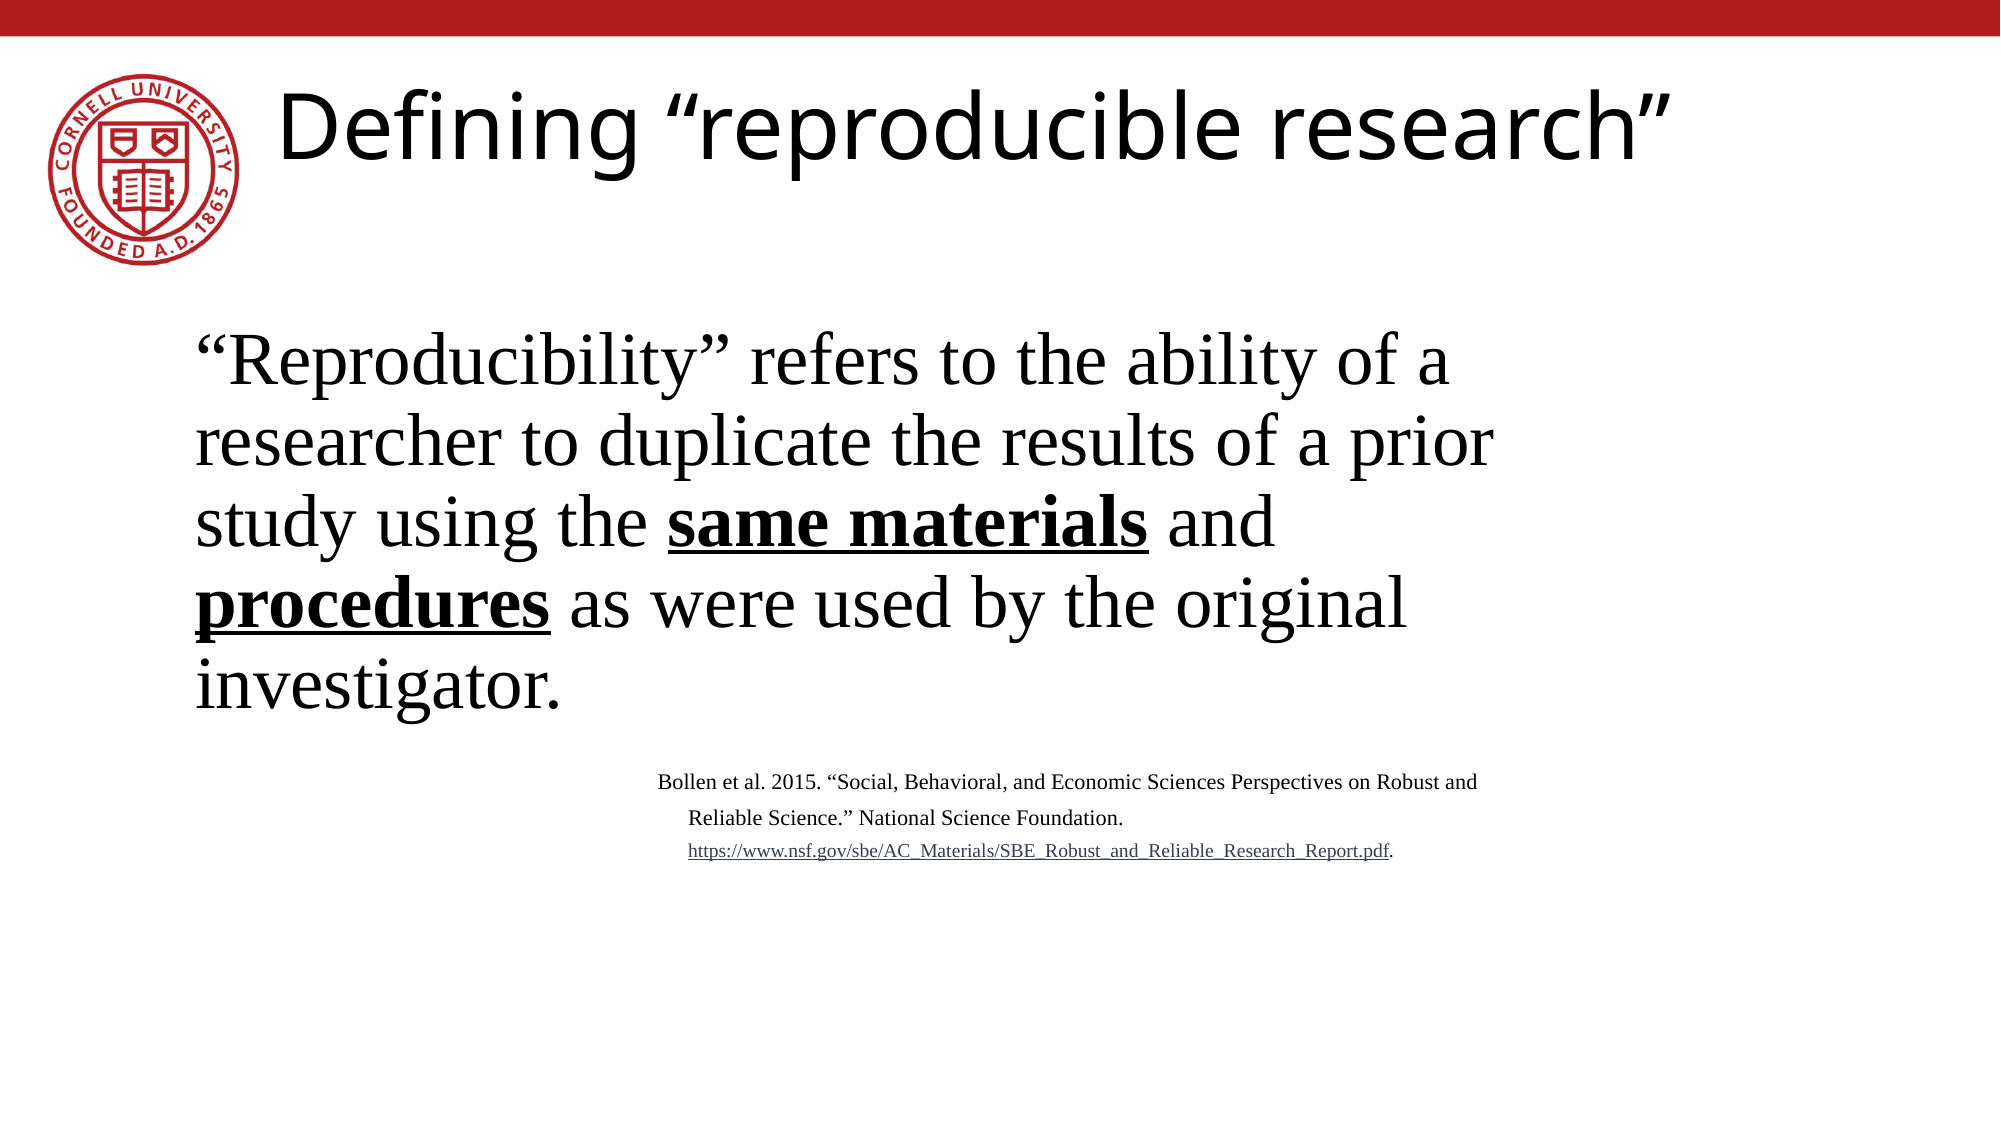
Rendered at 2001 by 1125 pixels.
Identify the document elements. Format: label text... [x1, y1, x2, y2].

list “Reproducibility” refers to the ability of a researcher to duplicate the results of a prior study using the same materials and procedures as were used by the original investigator. Bollen et al. 2015. “Social, Behavioral, and Economic Sciences Perspectives on Robust and Reliable Science.” National Science Foundation.https://www.nsf.gov/sbe/AC_Materials/SBE_Robust_and_Reliable_Research_Report.pdf. [137, 299, 1863, 1014]
picture [39, 65, 255, 274]
title Defining “reproducible research” [255, 59, 1860, 278]
